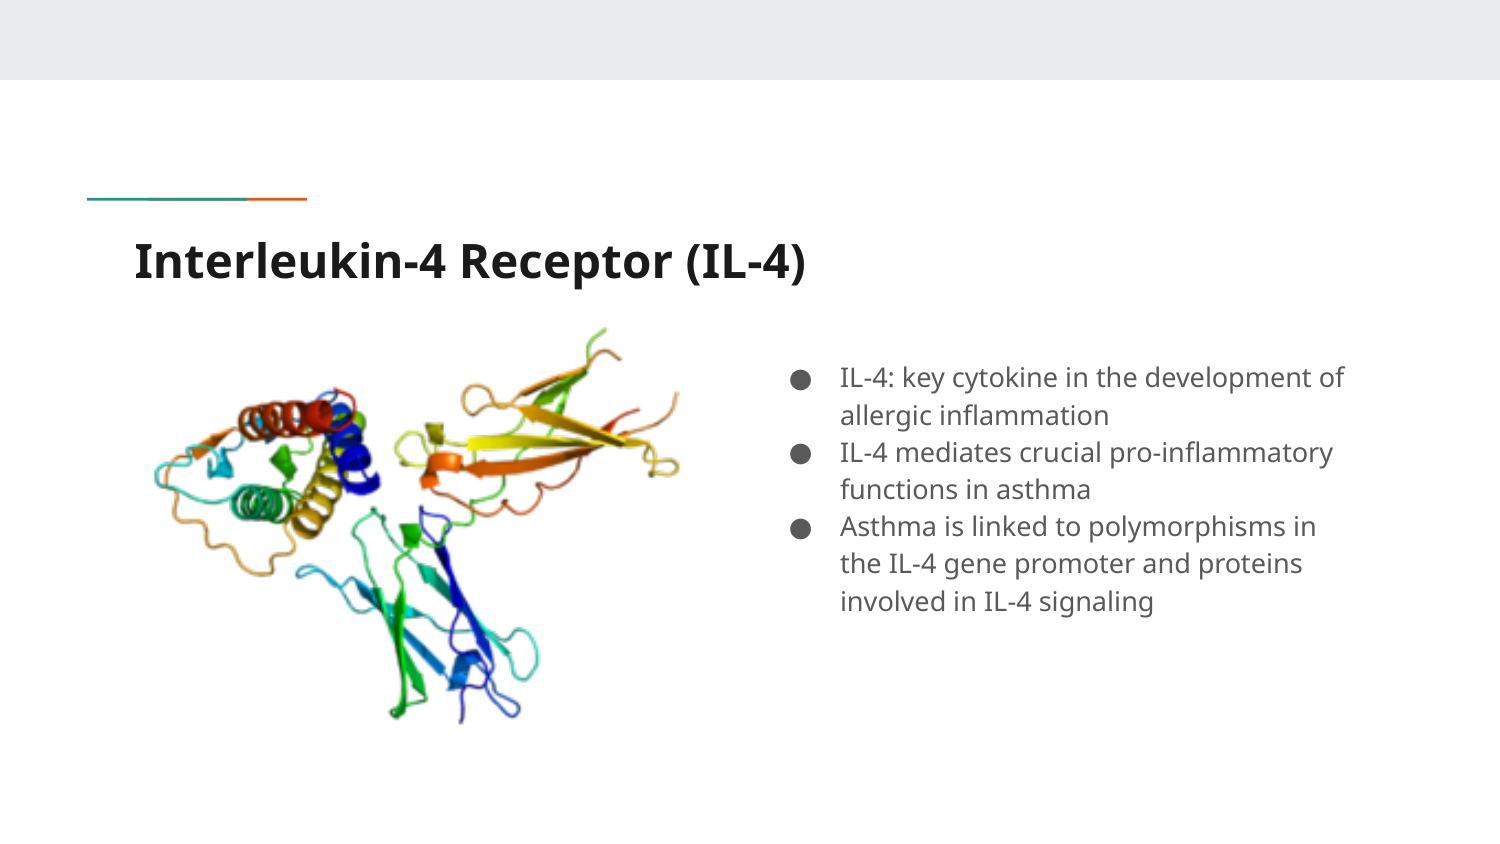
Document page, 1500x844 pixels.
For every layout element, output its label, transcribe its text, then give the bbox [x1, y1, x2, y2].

list IL-4: key cytokine in the development of allergic inflammation IL-4 mediates crucial pro-inflammatory functions in asthma Asthma is linked to polymorphisms in the IL-4 gene promoter and proteins involved in IL-4 signaling [750, 341, 1381, 712]
title Interleukin-4 Receptor (IL-4) [119, 216, 1381, 305]
picture [141, 314, 693, 739]
